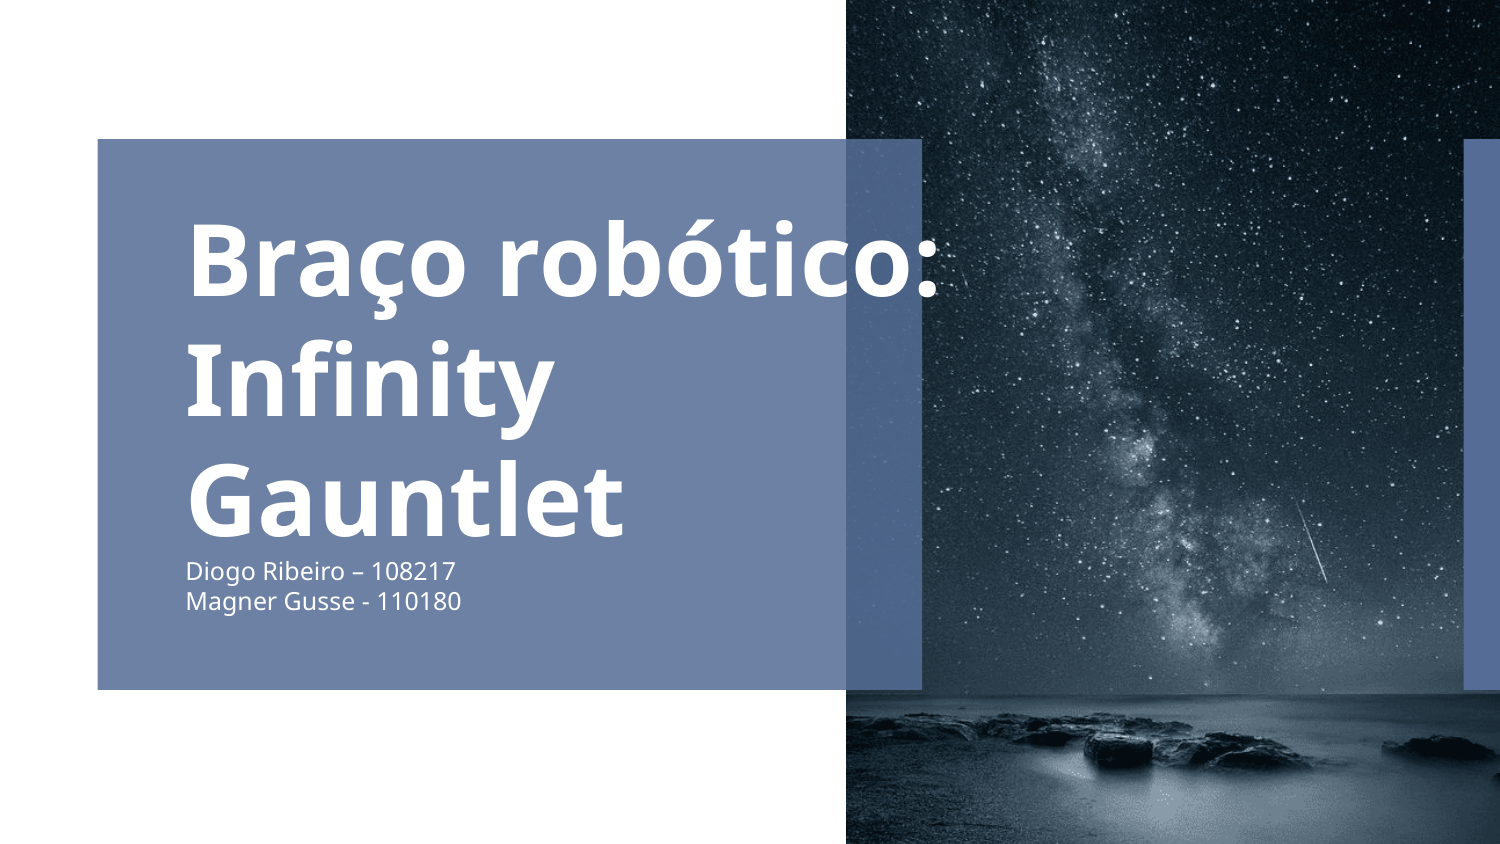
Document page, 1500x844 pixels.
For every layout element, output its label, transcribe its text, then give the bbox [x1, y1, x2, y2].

subtitle Diogo Ribeiro – 108217 Magner Gusse - 110180 [170, 572, 565, 661]
picture [846, 0, 1500, 844]
text_box [97, 139, 841, 690]
title Braço robótico: Infinity Gauntlet [170, 279, 841, 572]
